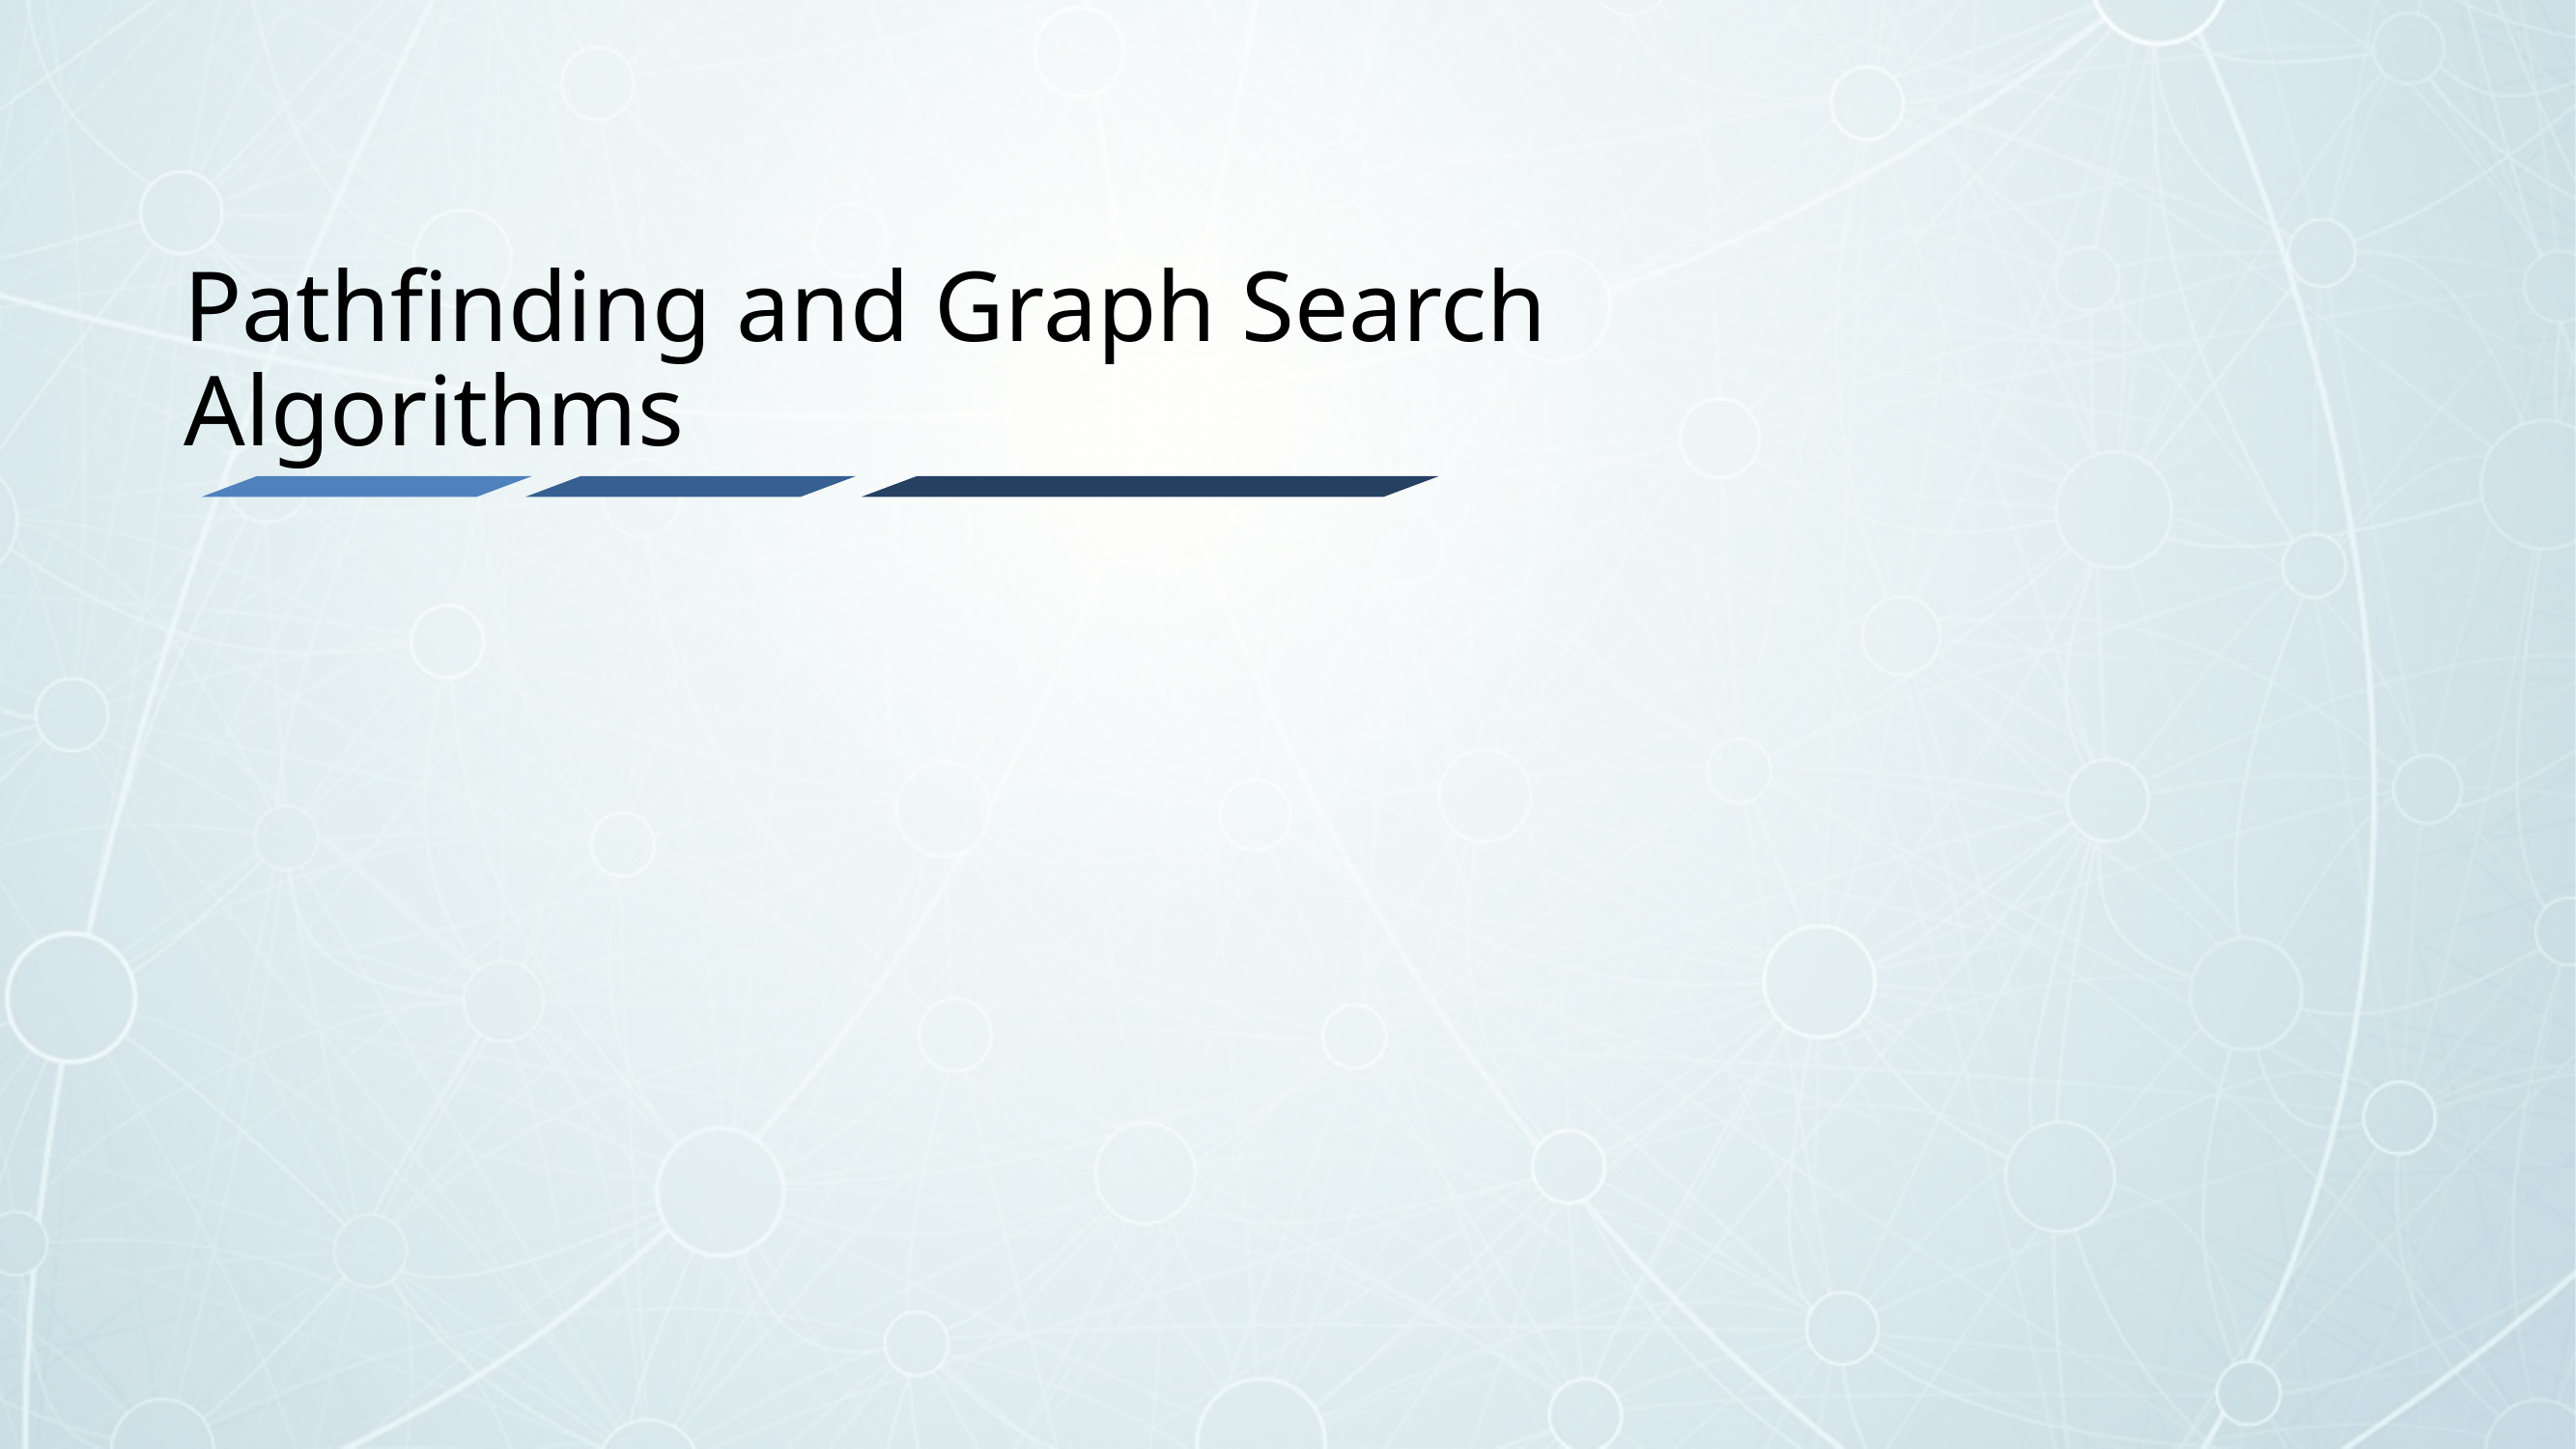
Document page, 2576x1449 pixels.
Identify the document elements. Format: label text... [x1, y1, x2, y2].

picture [0, 0, 2576, 1449]
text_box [201, 475, 1439, 497]
text_box Pathfinding and Graph Search Algorithms [169, 241, 1590, 484]
